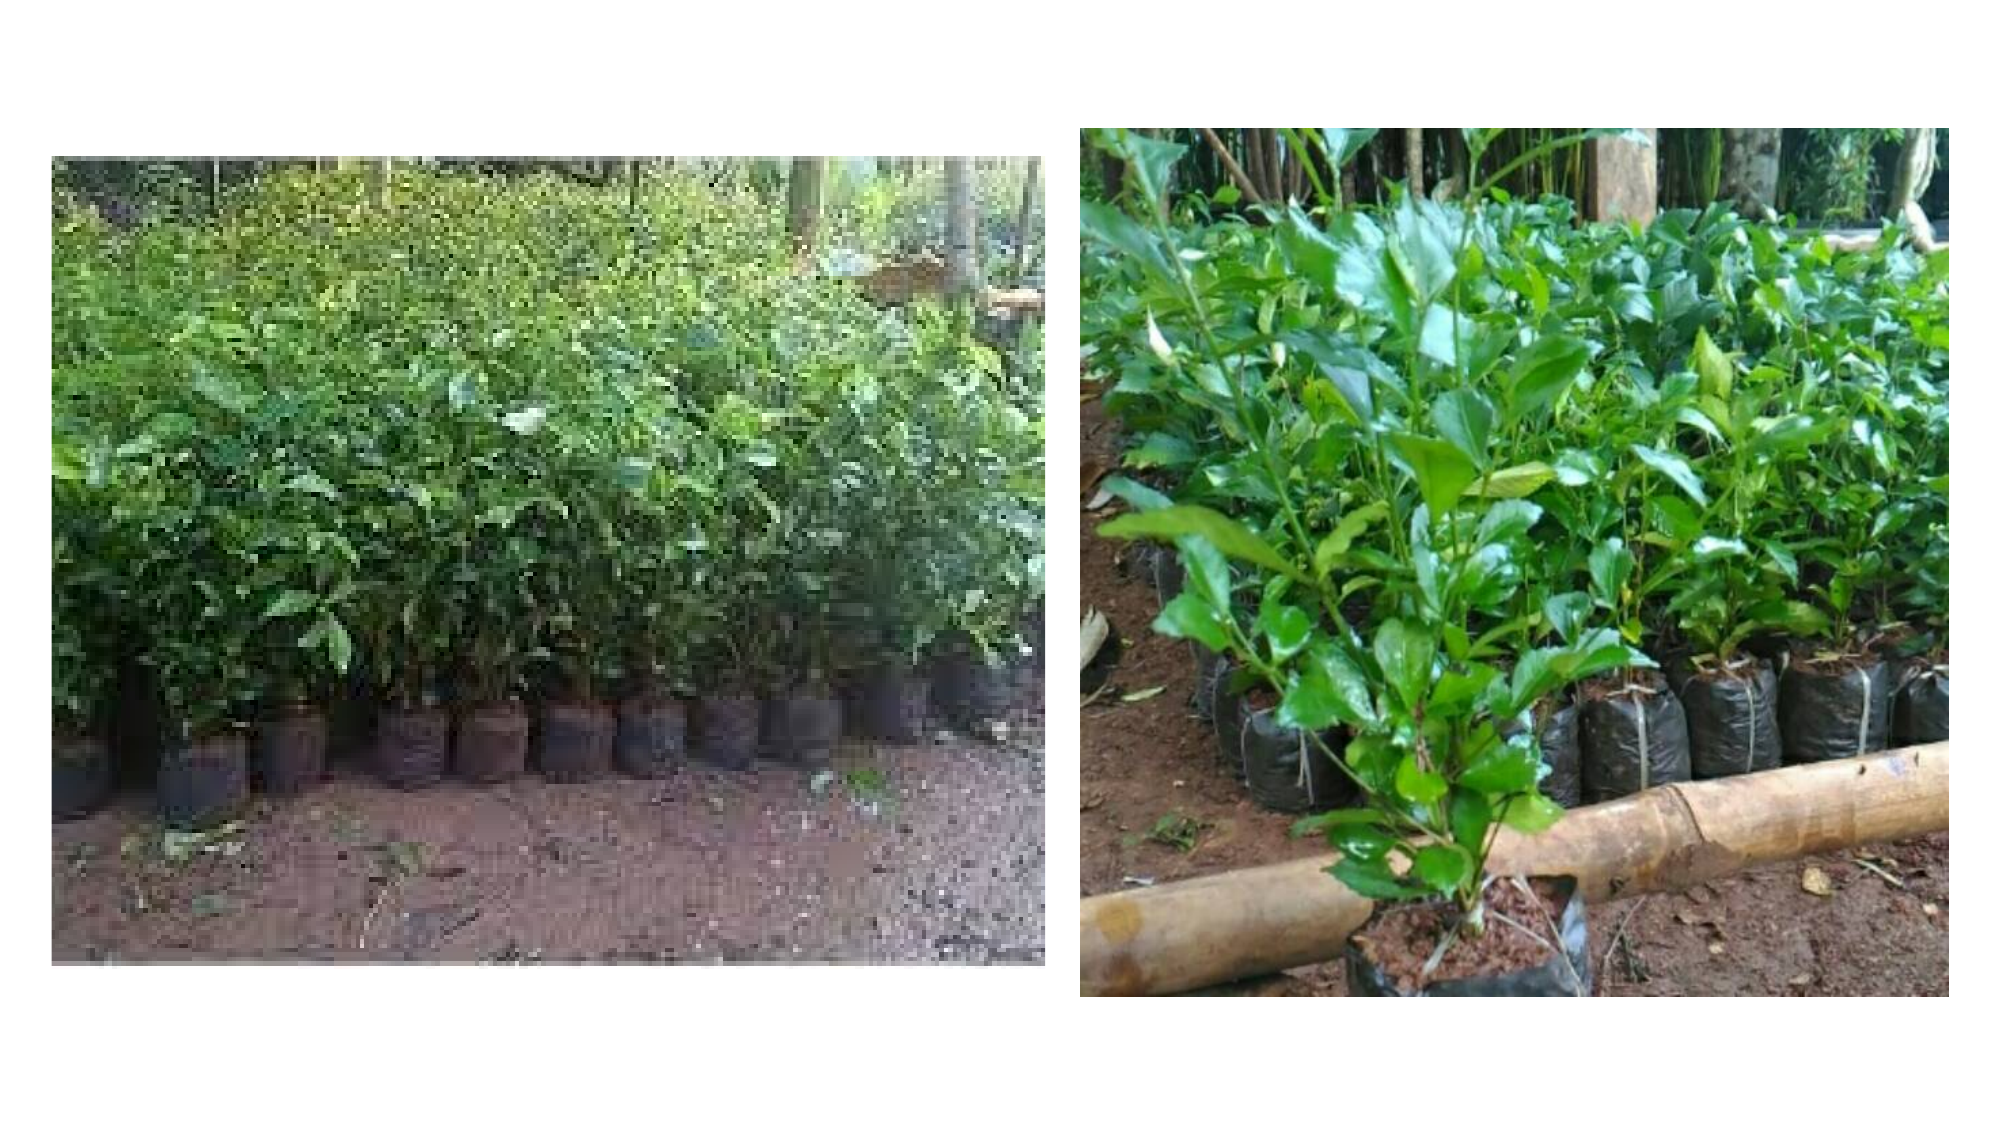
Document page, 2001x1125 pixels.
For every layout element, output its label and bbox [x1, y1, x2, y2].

text_box [51, 128, 1949, 997]
